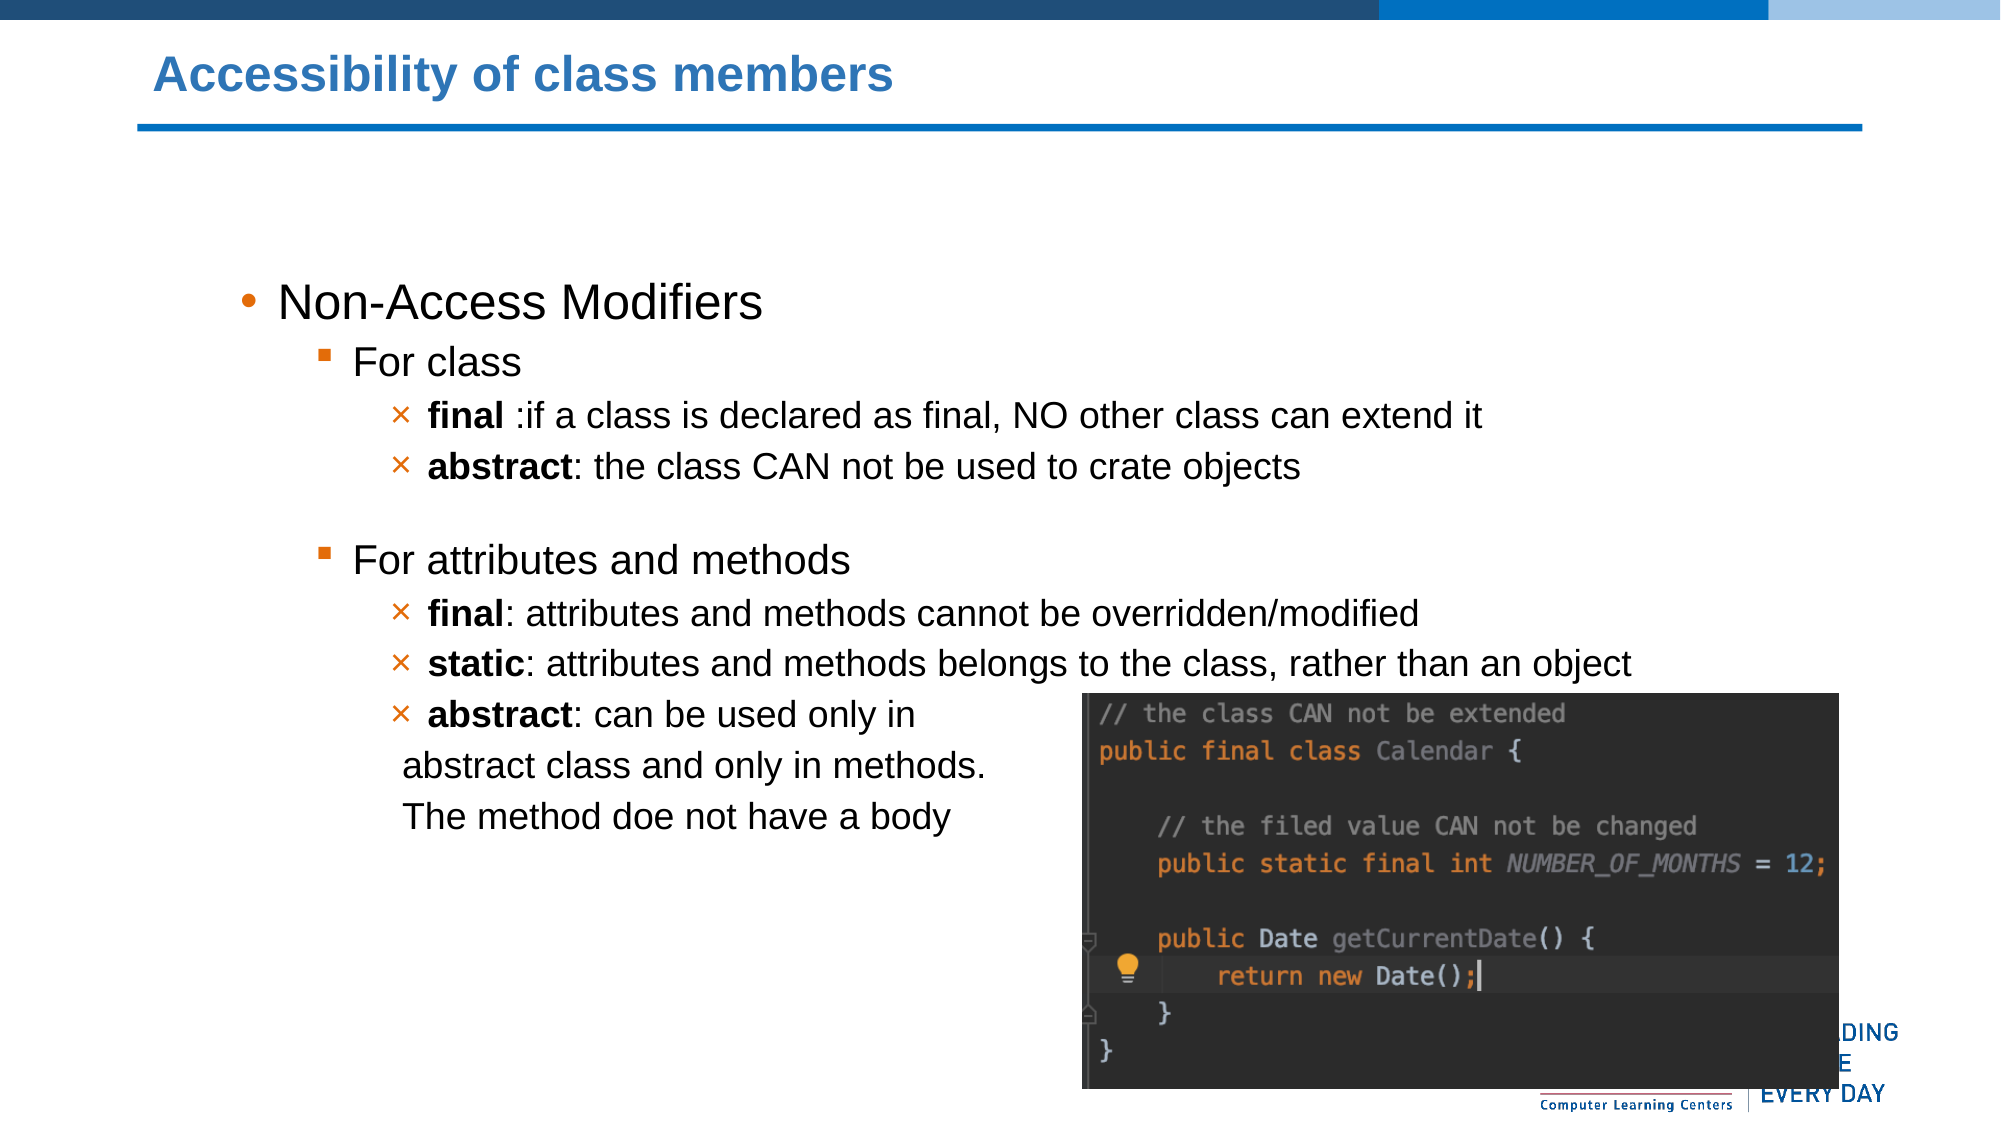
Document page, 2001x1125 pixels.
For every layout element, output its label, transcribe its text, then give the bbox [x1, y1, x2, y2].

picture [1081, 693, 1904, 1114]
list Non-Access Modifiers For class final :if a class is declared as final, NO other class can extend it abstract: the class CAN not be used to crate objects For attributes and methods final: attributes and methods cannot be overridden/modified static: attributes and methods belongs to the class, rather than an object abstract: can be used only in abstract class and only in methods. The method doe not have a body [225, 268, 1800, 857]
title Accessibility of class members [137, 36, 1863, 115]
